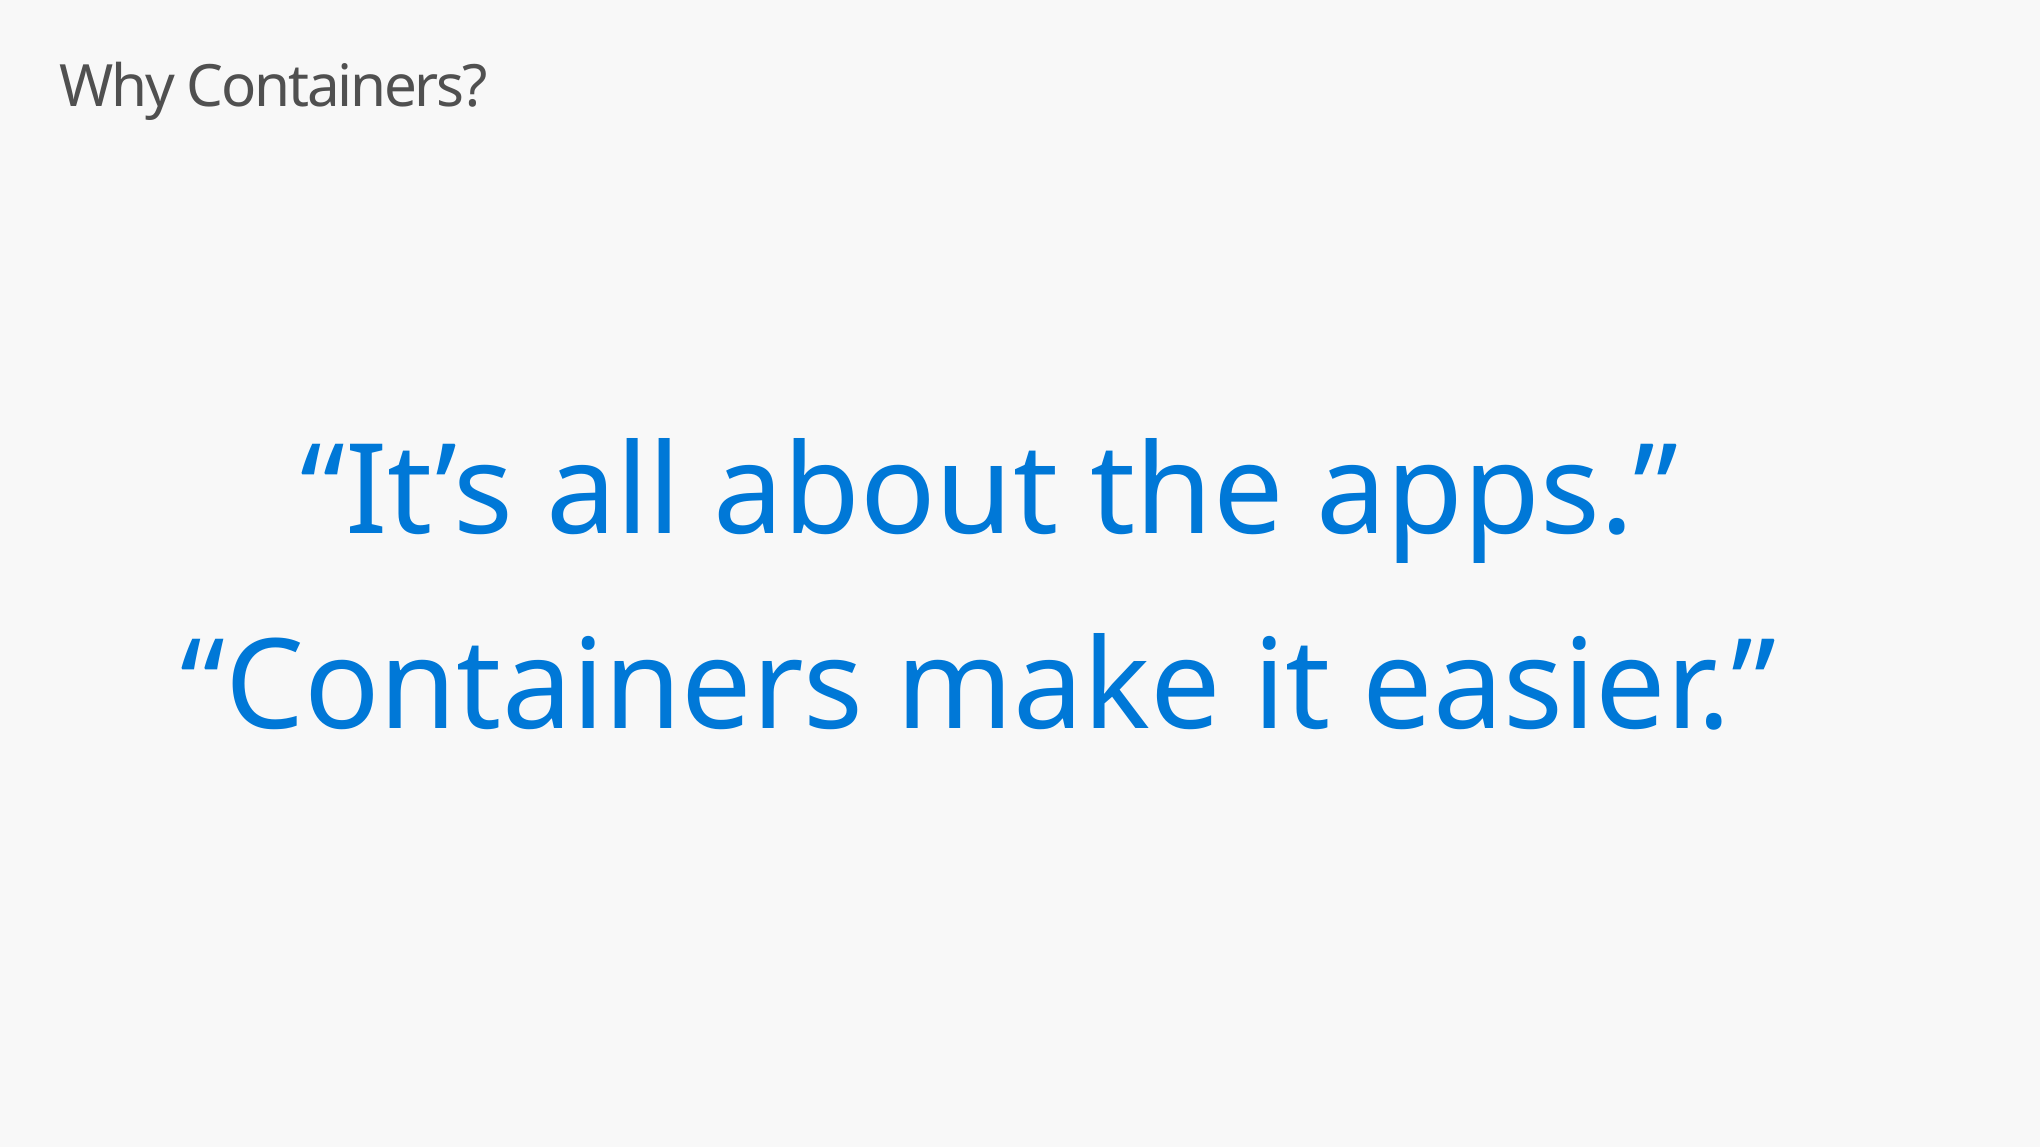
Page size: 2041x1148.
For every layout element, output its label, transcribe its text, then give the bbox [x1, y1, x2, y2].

text_box “It’s all about the apps.” [270, 401, 1710, 585]
text_box “Containers make it easier.” [150, 596, 1808, 780]
text_box Why Containers? [45, 48, 1996, 199]
